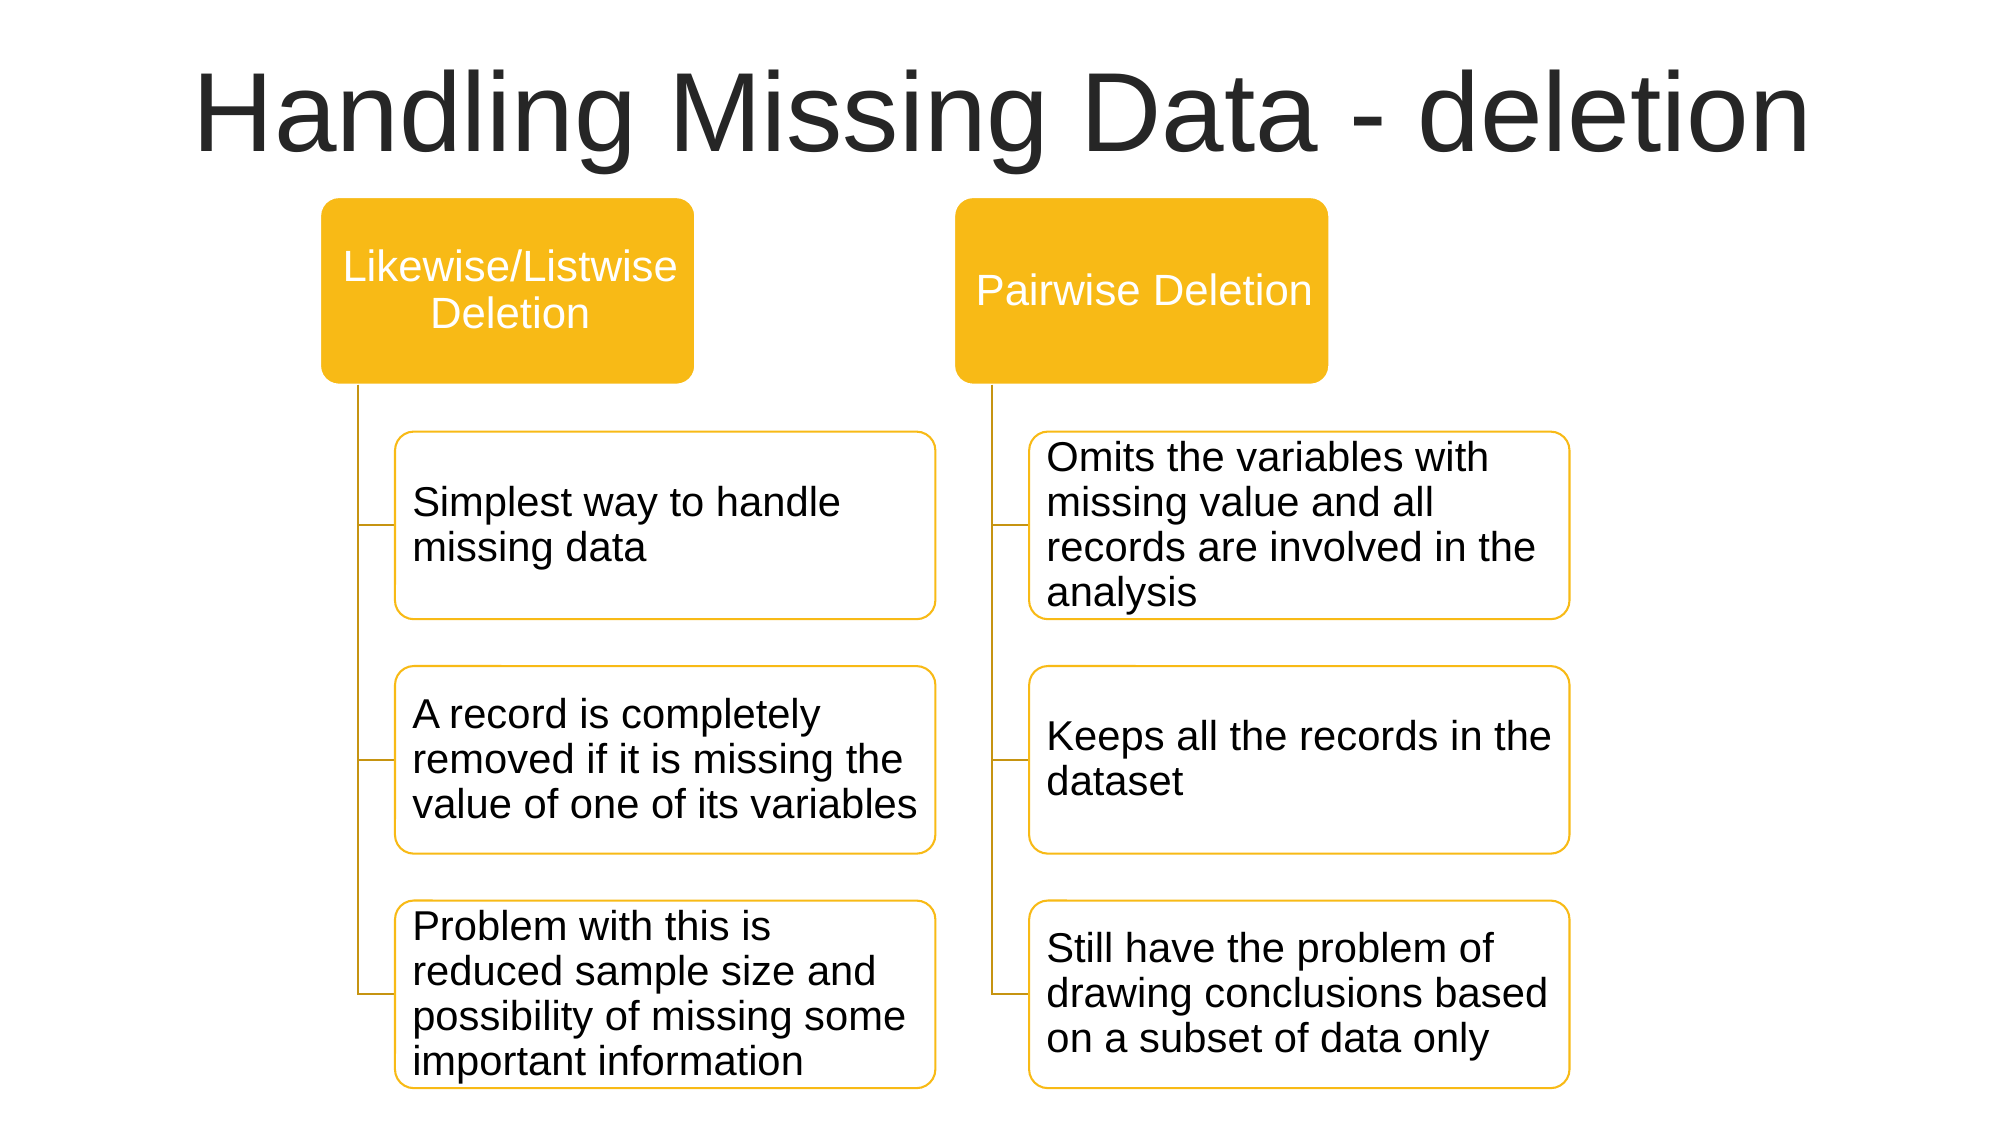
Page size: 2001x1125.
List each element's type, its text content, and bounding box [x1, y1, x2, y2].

list Handling Missing Data - deletion [53, 55, 1952, 175]
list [319, 167, 1571, 1118]
